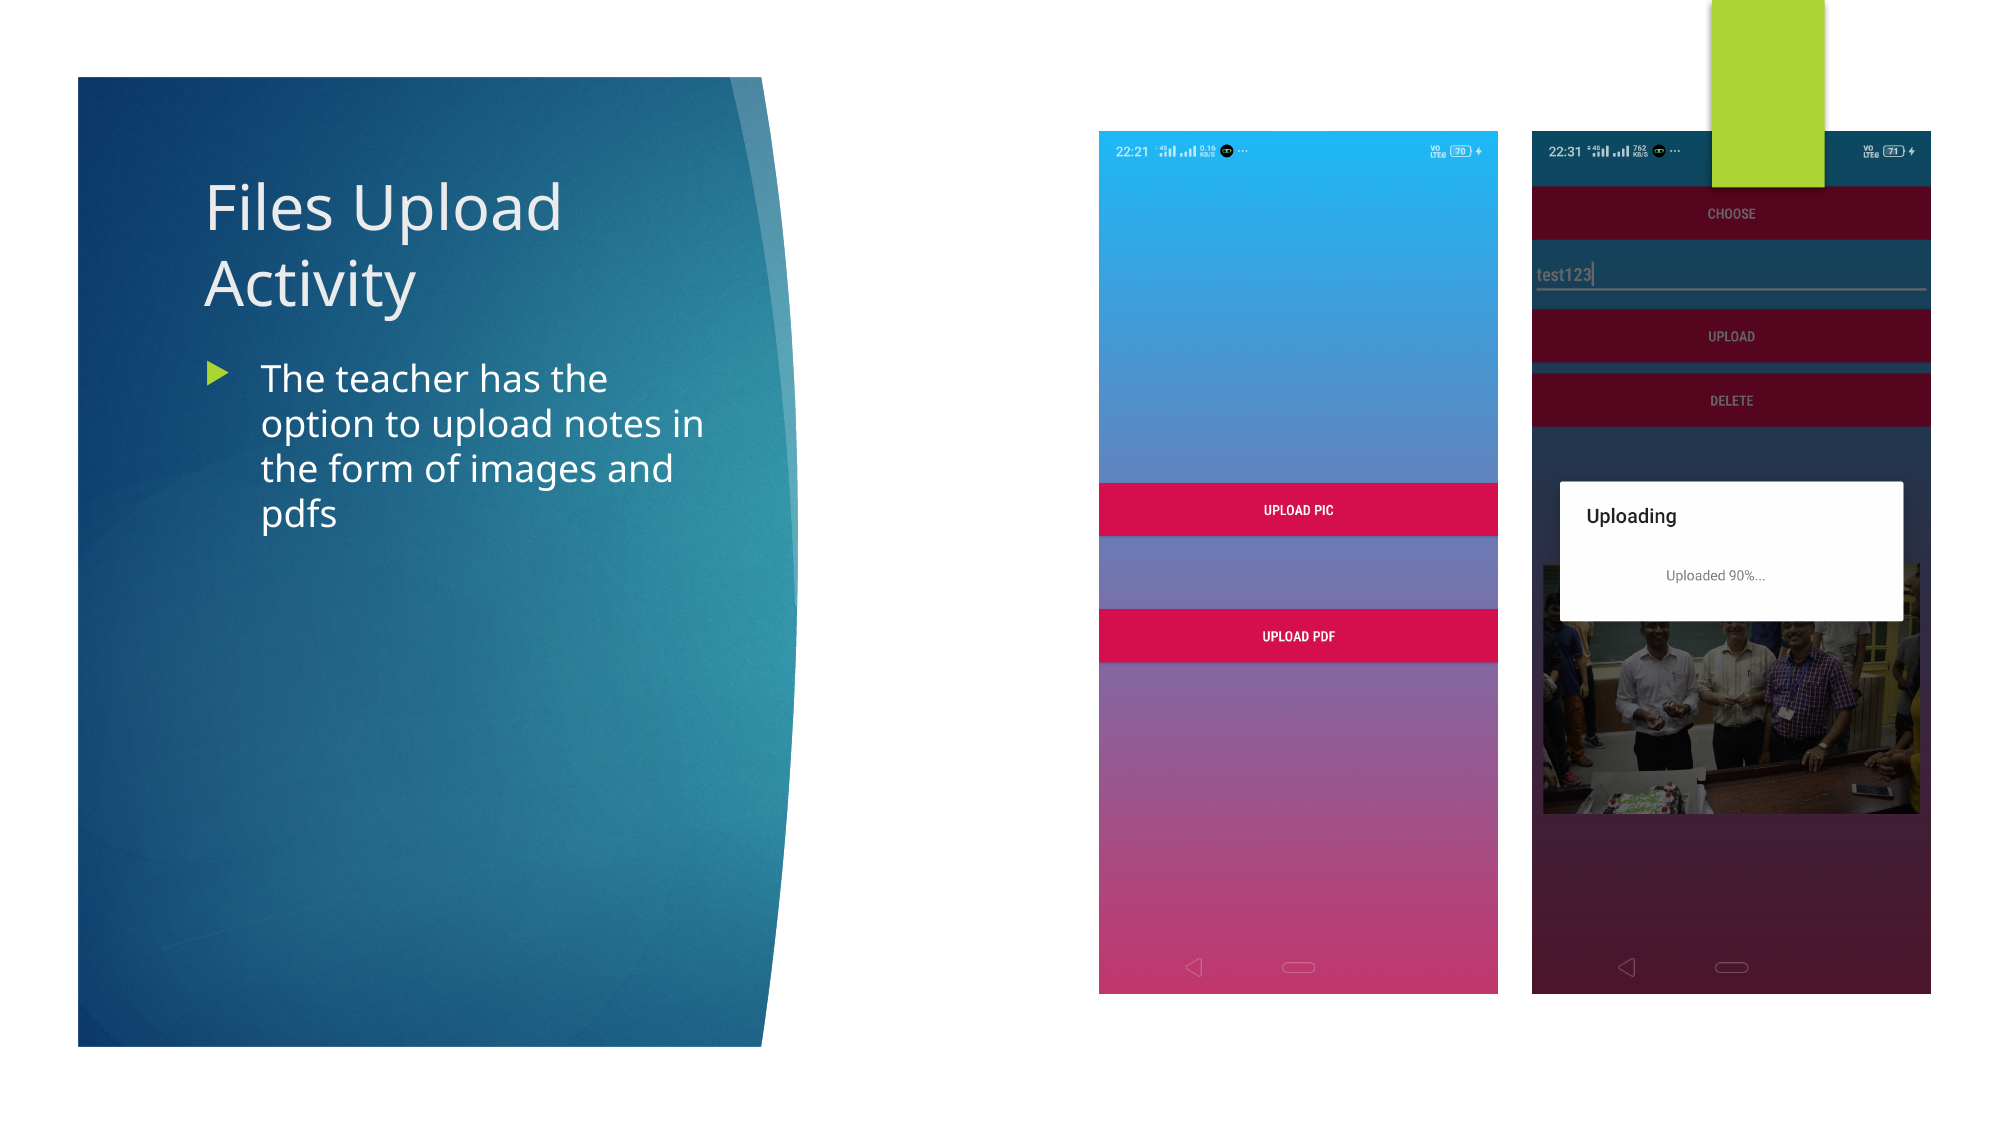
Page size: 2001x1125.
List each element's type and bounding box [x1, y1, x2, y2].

picture [1531, 131, 1931, 994]
picture [1099, 131, 1499, 994]
text_box [0, 0, 2000, 1125]
